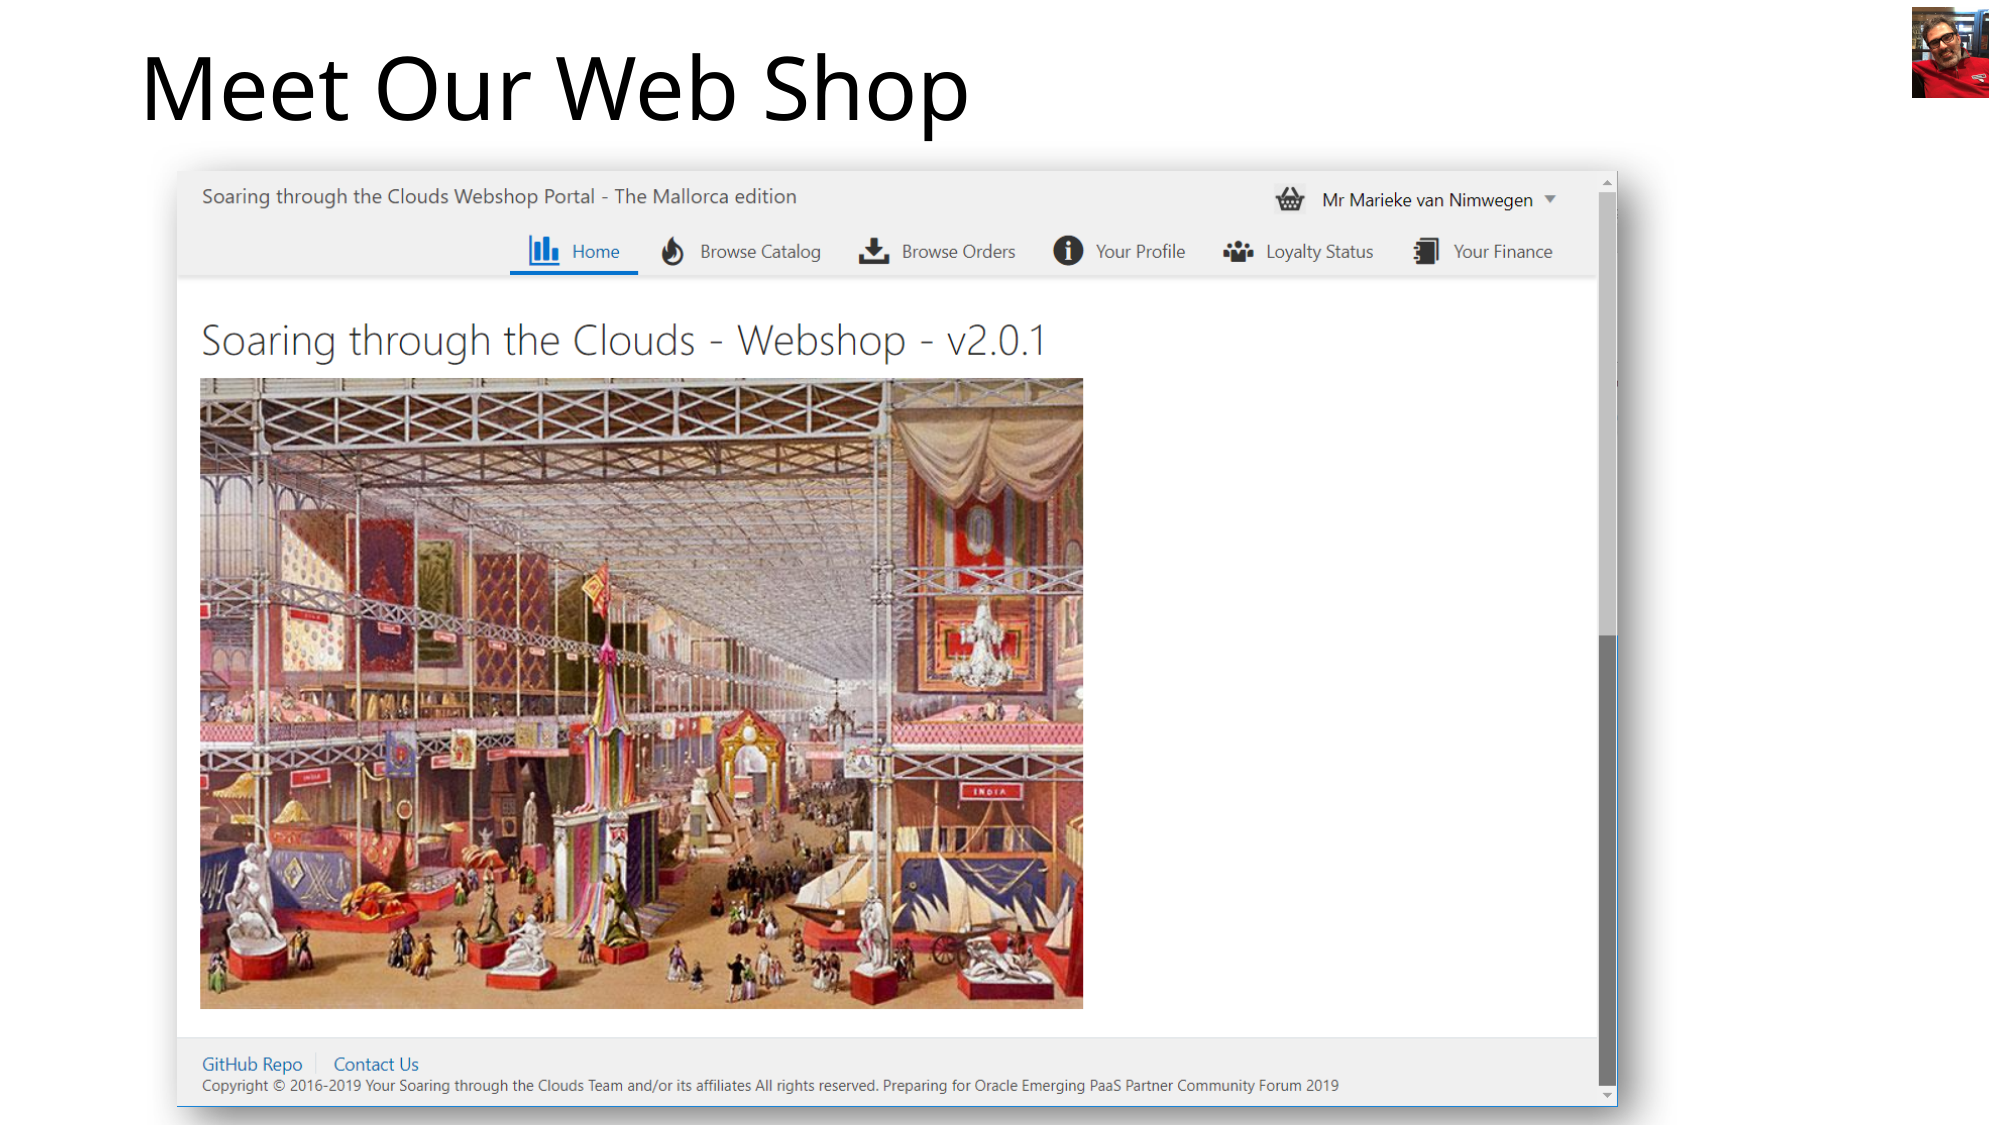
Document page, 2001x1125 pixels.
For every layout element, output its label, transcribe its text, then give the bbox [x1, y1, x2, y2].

picture [177, 171, 1618, 1107]
title Meet Our Web Shop [124, 35, 1850, 253]
picture [1911, 7, 1989, 98]
